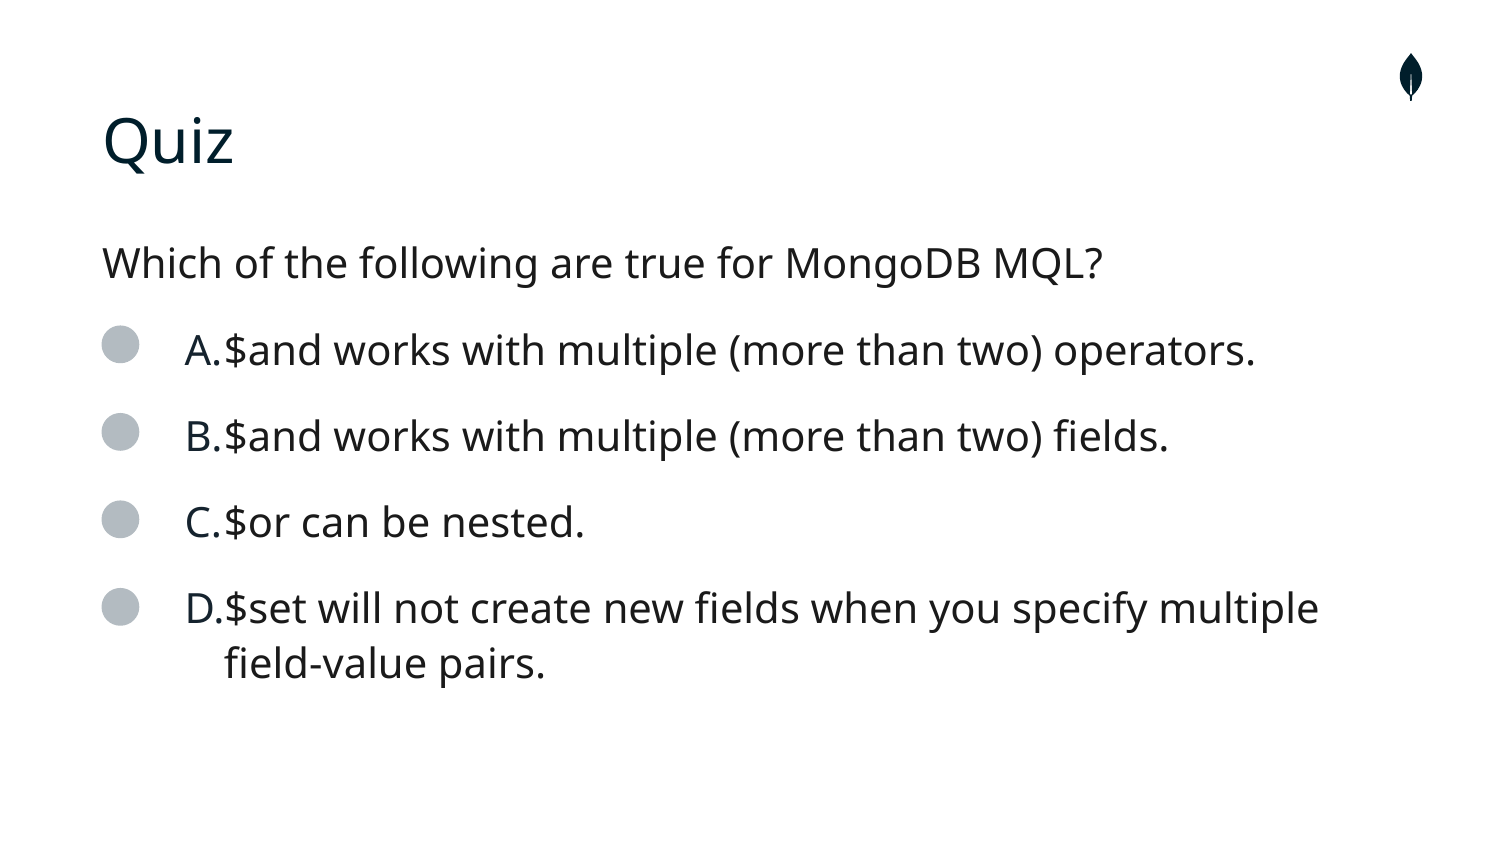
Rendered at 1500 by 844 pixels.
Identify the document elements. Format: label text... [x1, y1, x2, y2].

text_box [101, 500, 140, 539]
text_box [101, 587, 140, 626]
title Which of the following are true for MongoDB MQL? $and works with multiple (more than two) operators. $and works with multiple (more than two) fields. $or can be nested. $set will not create new fields when you specify multiple field-value pairs. [102, 232, 1326, 731]
text_box [101, 325, 140, 364]
title Quiz [102, 100, 1326, 177]
text_box [101, 412, 140, 451]
